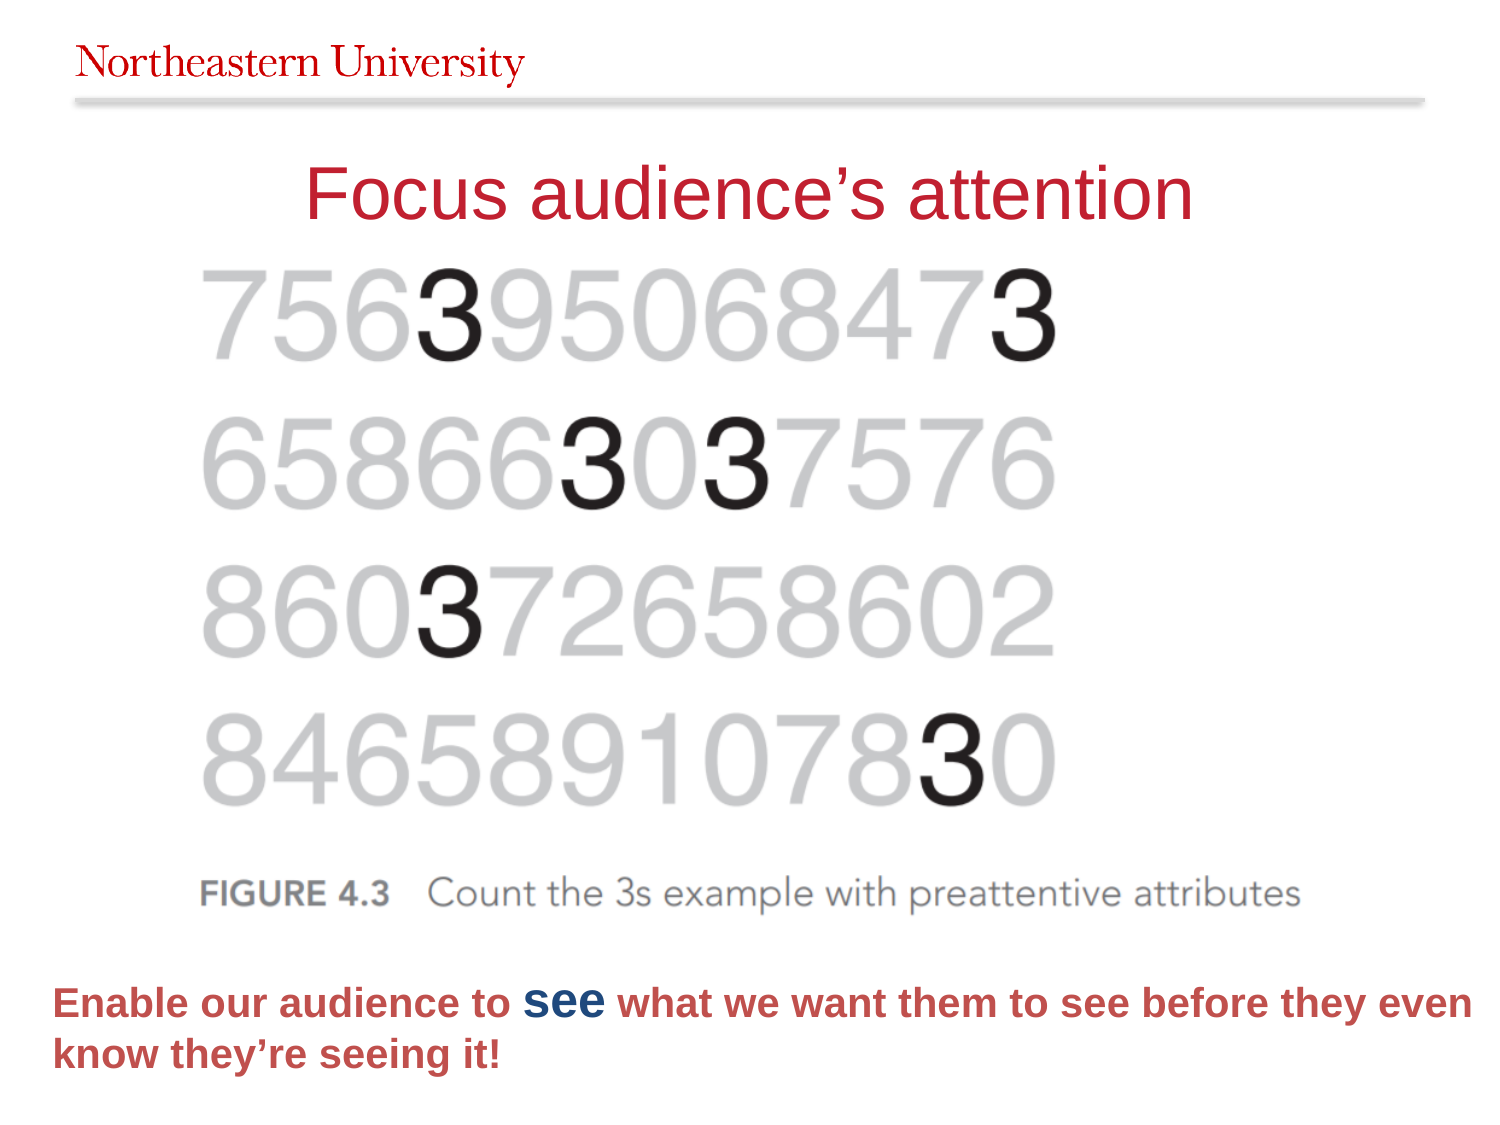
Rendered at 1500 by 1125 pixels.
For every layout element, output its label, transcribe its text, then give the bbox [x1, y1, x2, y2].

text_box Enable our audience to see what we want them to see before they even know they’re seeing it! [37, 959, 1500, 1085]
picture [75, 44, 525, 88]
picture [193, 260, 1307, 943]
title Focus audience’s attention [75, 137, 1425, 263]
